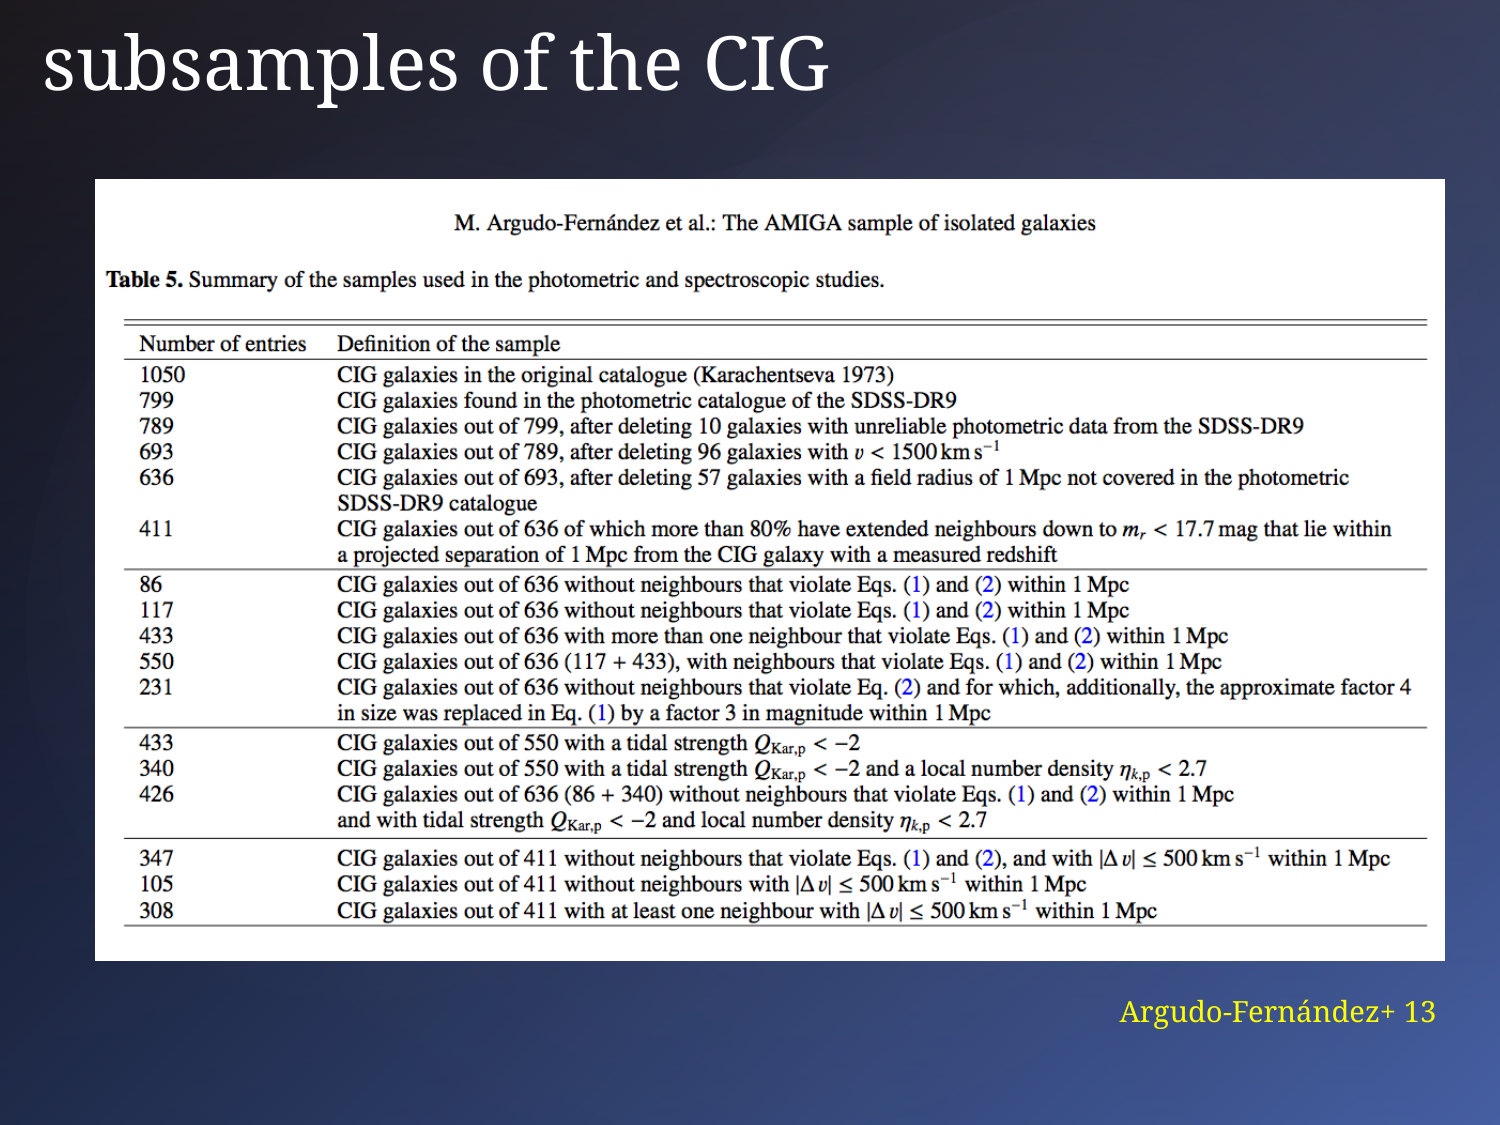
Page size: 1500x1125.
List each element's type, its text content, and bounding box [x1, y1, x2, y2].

text_box subsamples of the CIG [27, 11, 1266, 114]
picture [95, 178, 1445, 961]
text_box Argudo-Fernández+ 13 [1104, 985, 1452, 1036]
